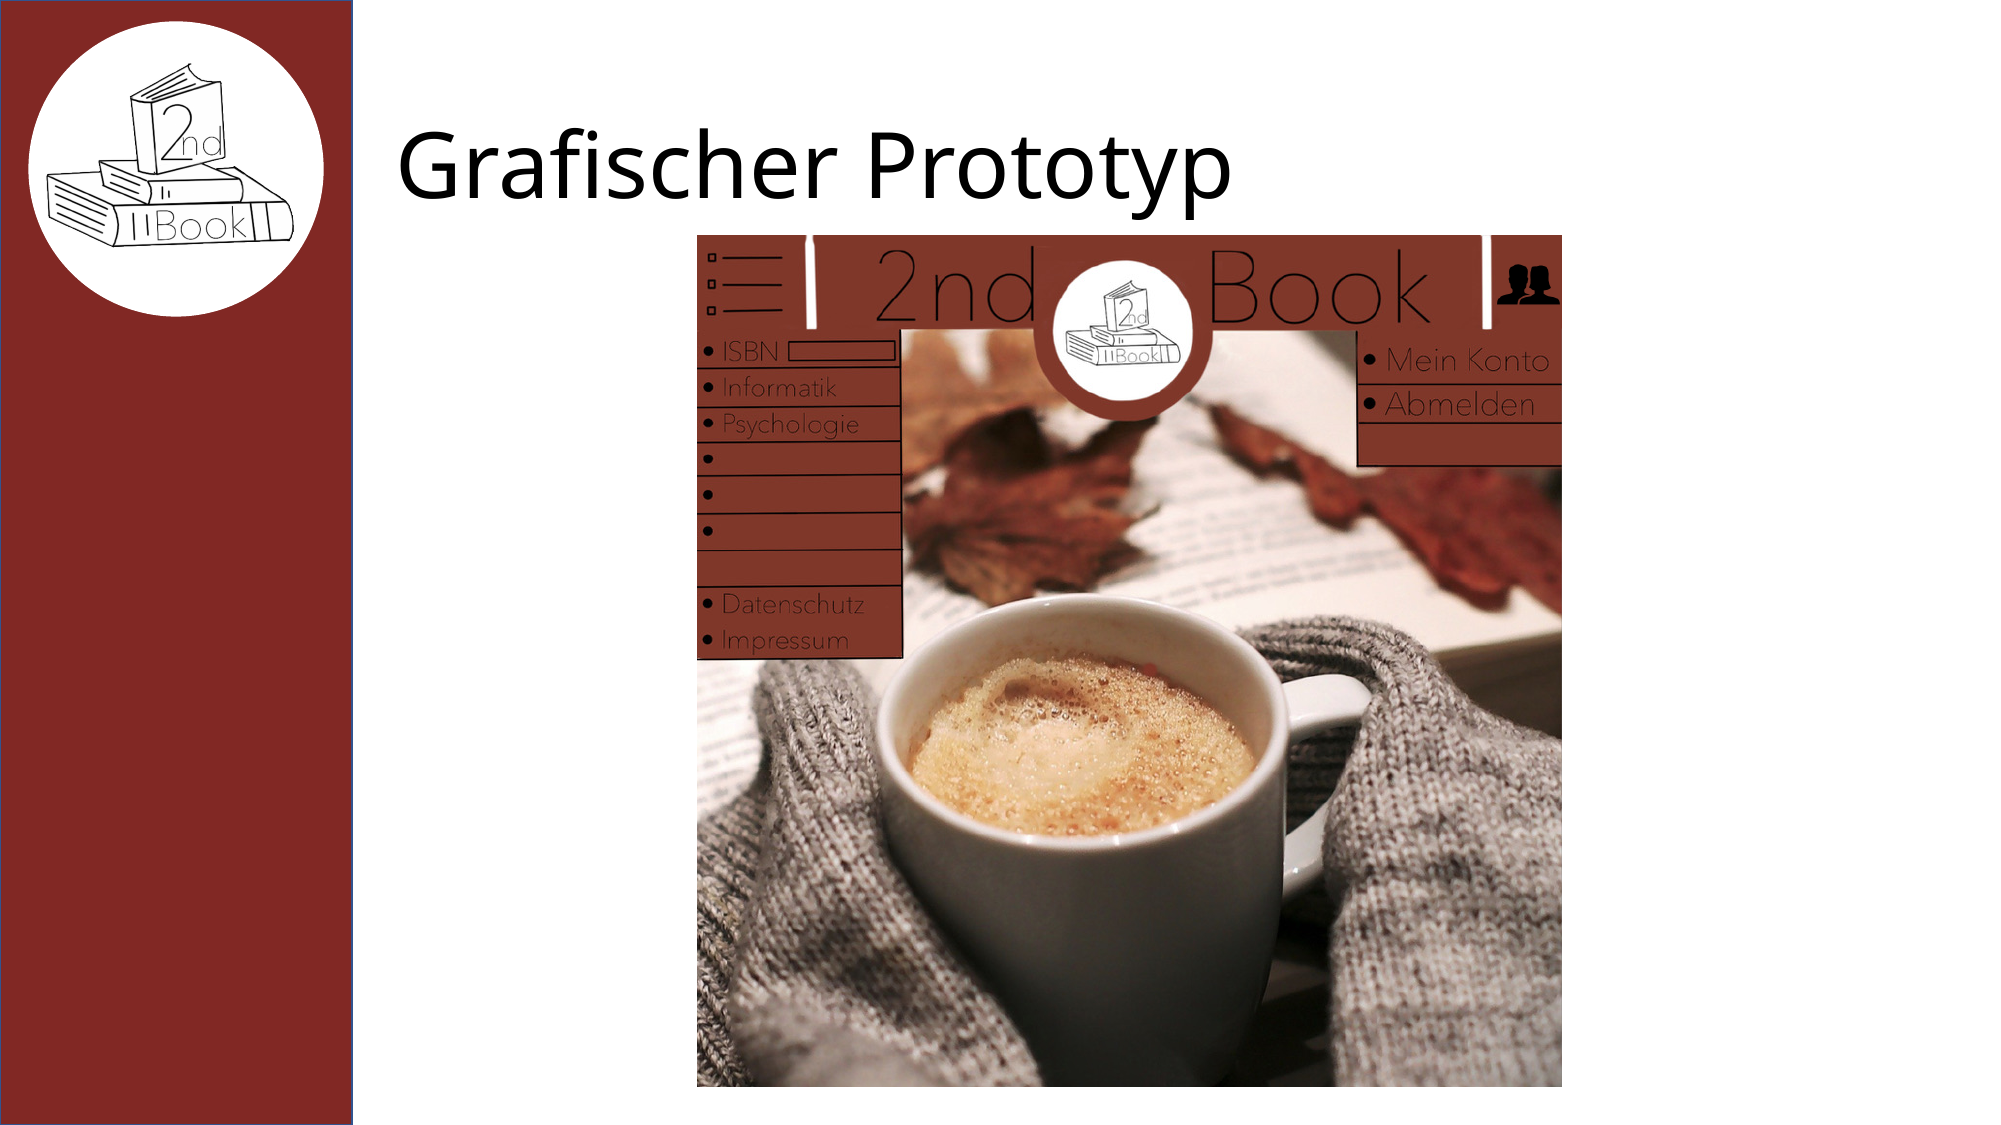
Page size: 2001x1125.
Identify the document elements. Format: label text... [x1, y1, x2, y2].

title Grafischer Prototyp [385, 59, 1863, 278]
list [697, 235, 1562, 1087]
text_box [0, 0, 385, 1125]
